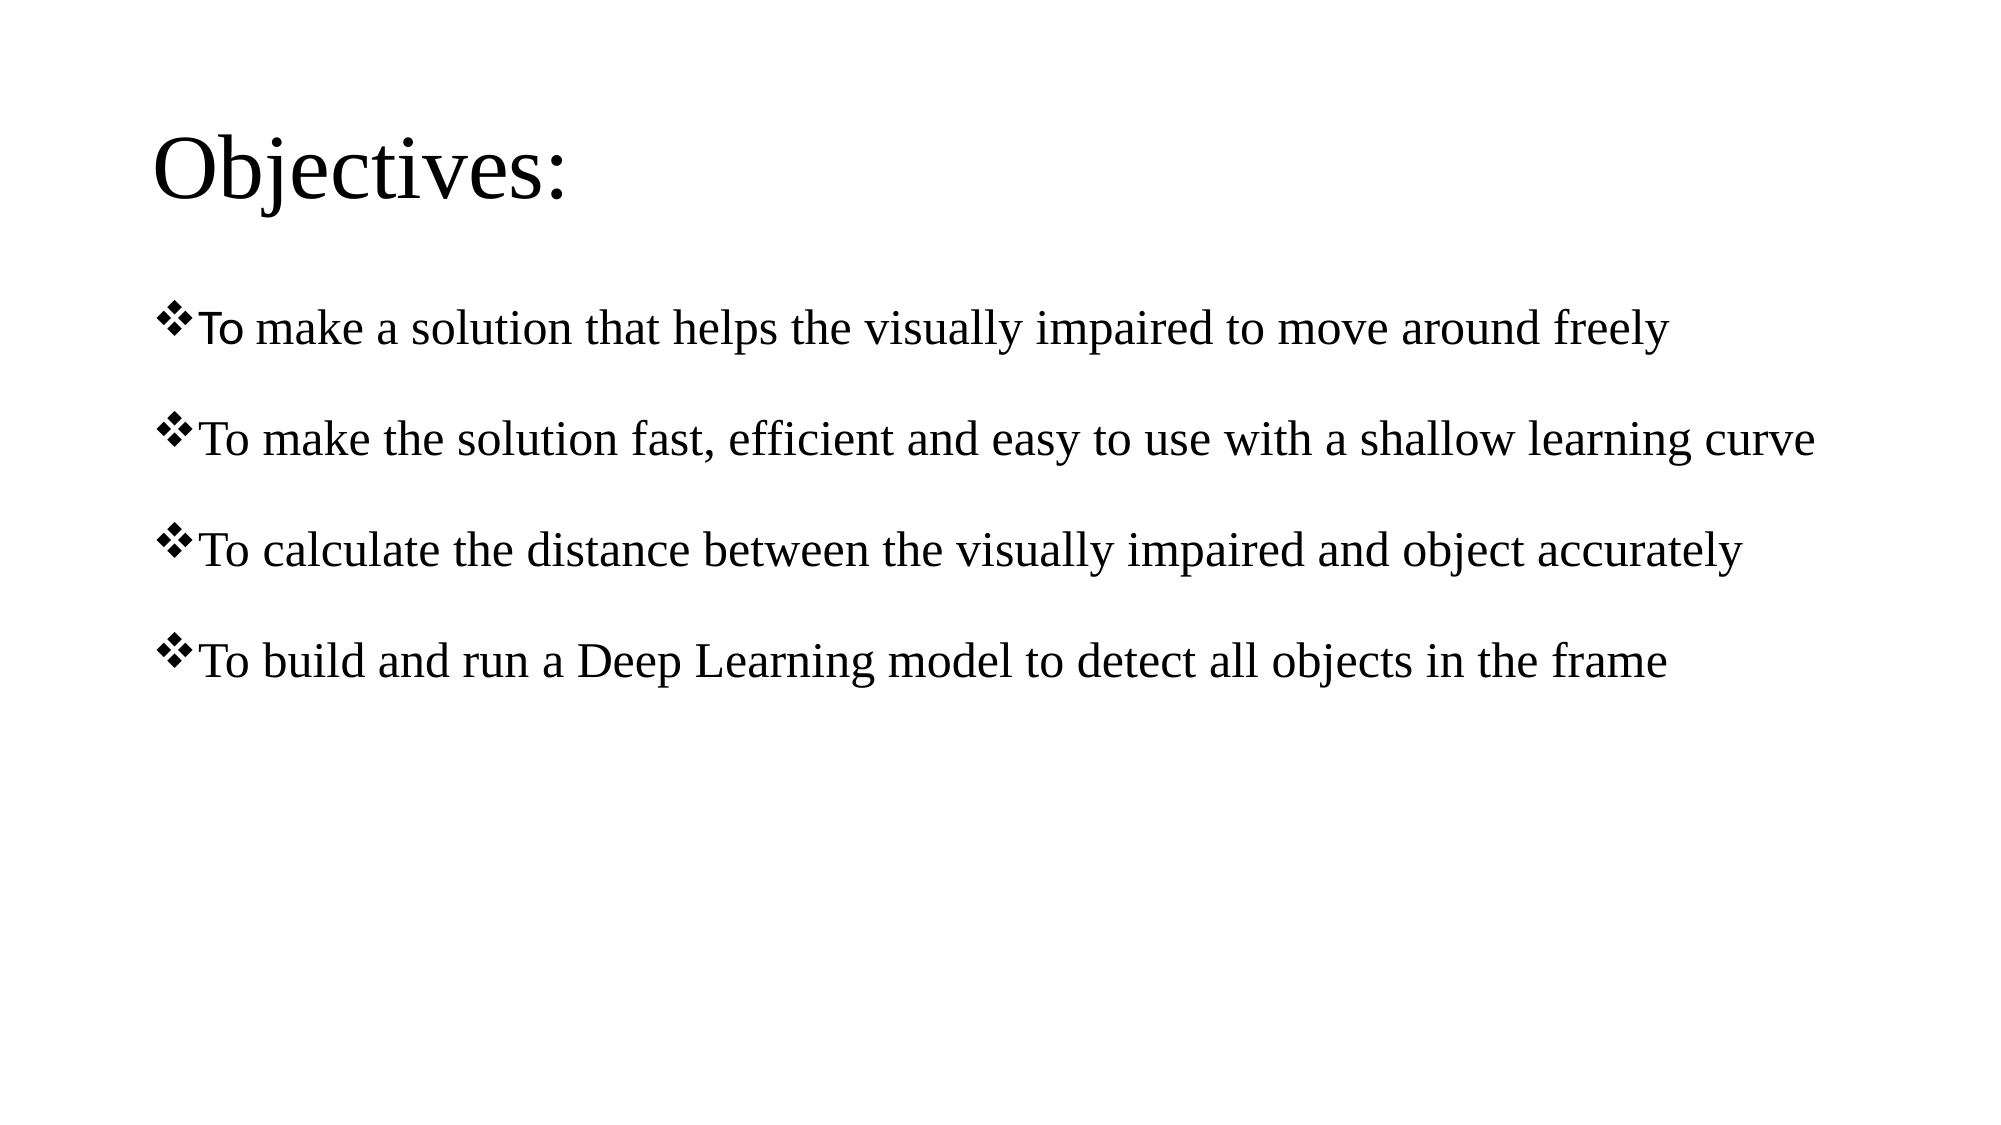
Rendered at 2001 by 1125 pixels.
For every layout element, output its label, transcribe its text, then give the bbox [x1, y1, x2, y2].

list To make a solution that helps the visually impaired to move around freely To make the solution fast, efficient and easy to use with a shallow learning curve To calculate the distance between the visually impaired and object accurately To build and run a Deep Learning model to detect all objects in the frame [137, 257, 1863, 1014]
title Objectives: [137, 59, 1863, 257]
